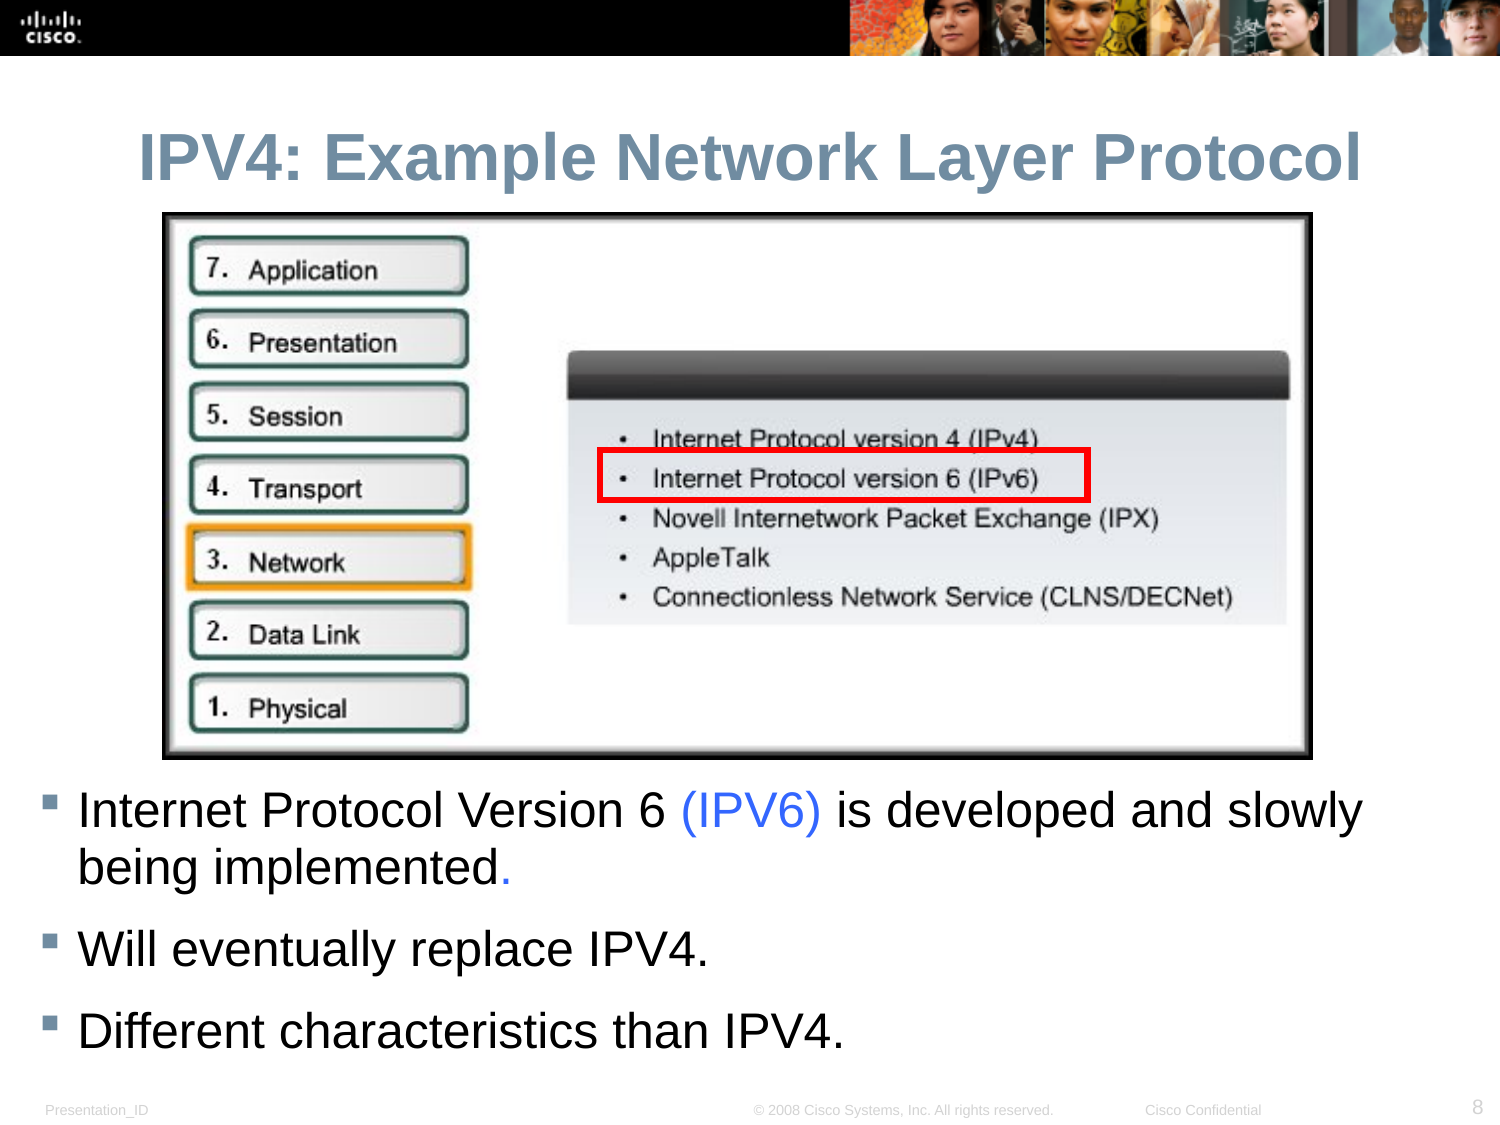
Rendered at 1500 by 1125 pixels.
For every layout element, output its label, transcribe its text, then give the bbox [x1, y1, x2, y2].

picture [162, 212, 1313, 761]
list Internet Protocol Version 6 (IPV6) is developed and slowly being implemented. Will eventually replace IPV4. Different characteristics than IPV4. [24, 774, 1475, 1088]
picture [0, 0, 1500, 56]
title IPV4: Example Network Layer Protocol [31, 64, 1471, 203]
